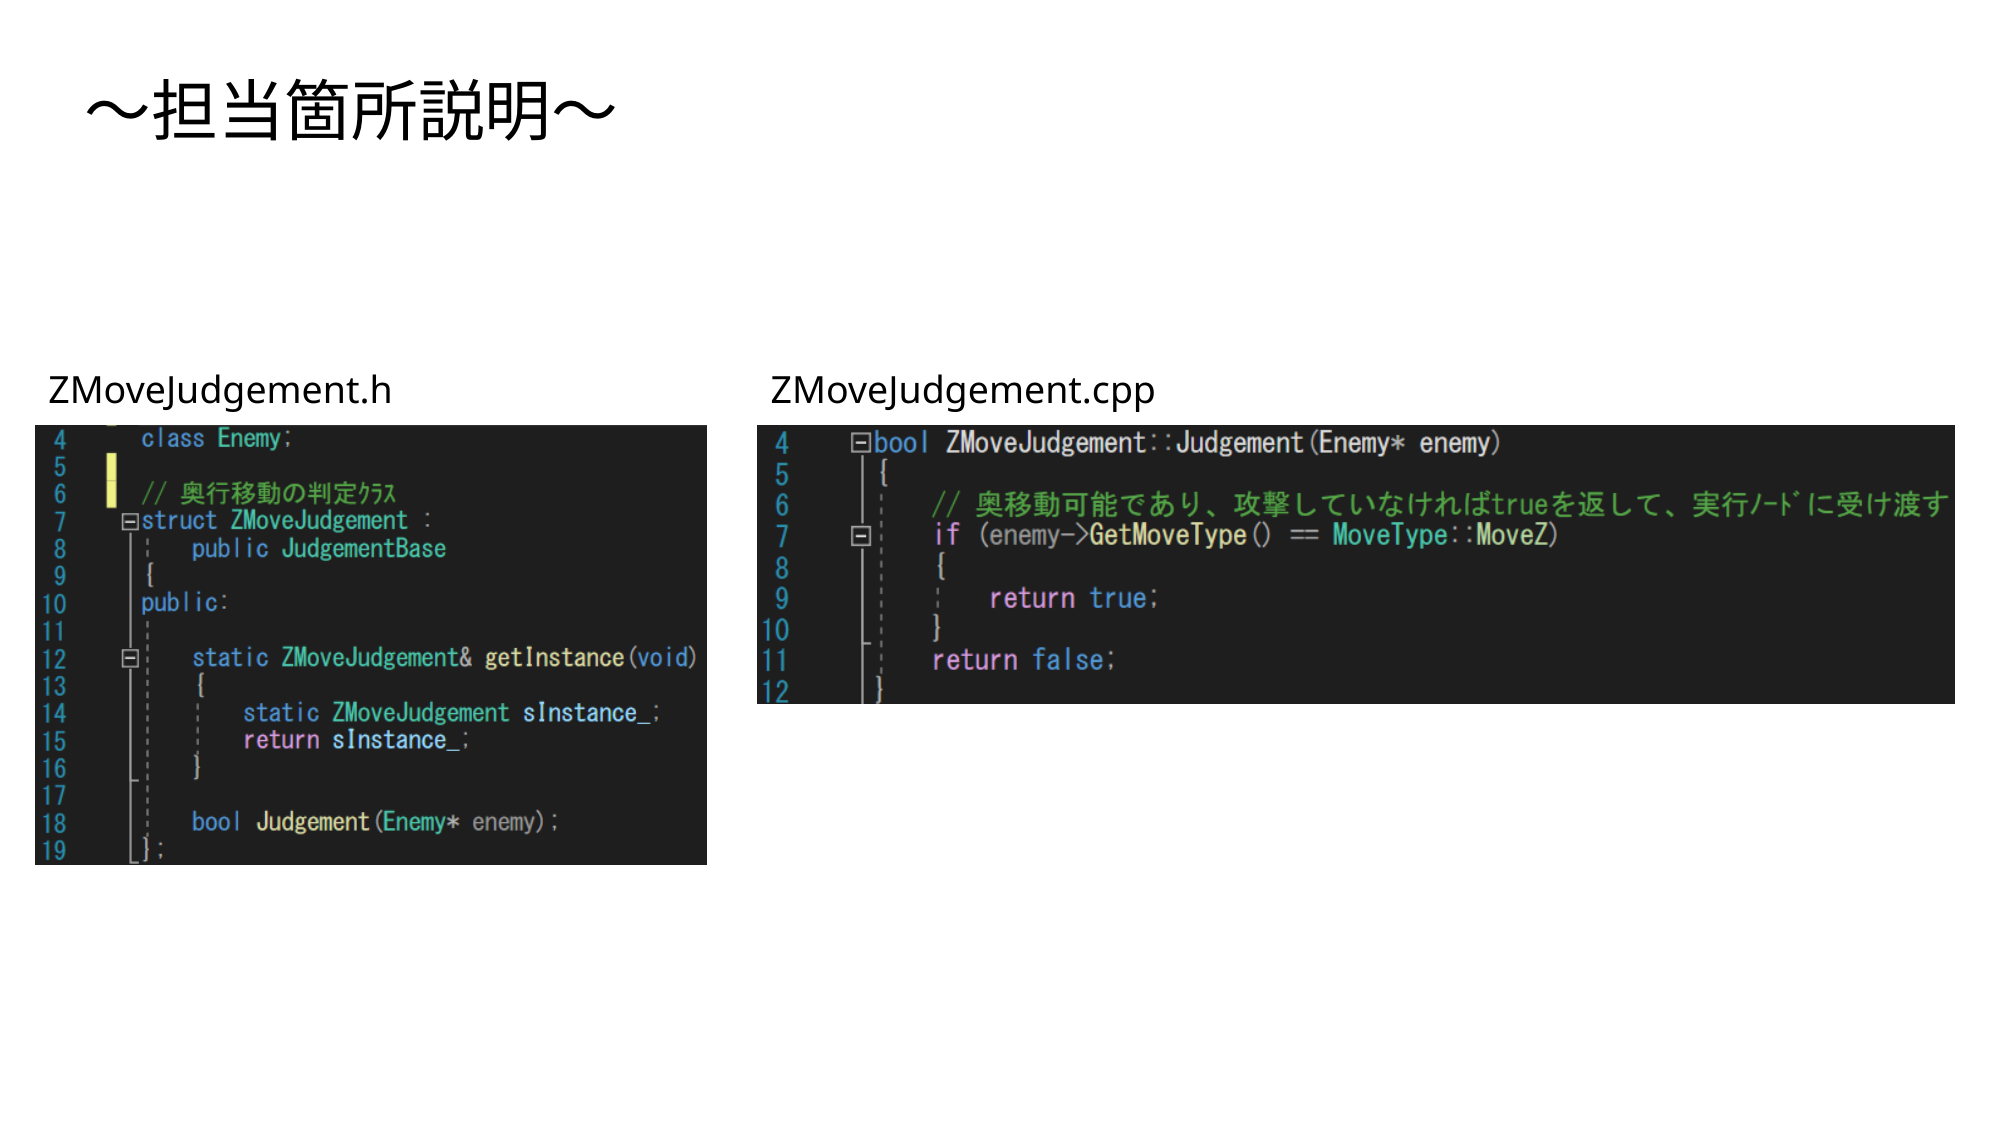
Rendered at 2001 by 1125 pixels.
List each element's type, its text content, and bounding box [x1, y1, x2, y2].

text_box ～担当箇所説明～ [69, 61, 634, 156]
text_box ZMoveJudgement.cpp [755, 358, 1171, 419]
picture [756, 425, 1955, 704]
text_box ZMoveJudgement.h [33, 358, 408, 419]
picture [35, 425, 707, 865]
